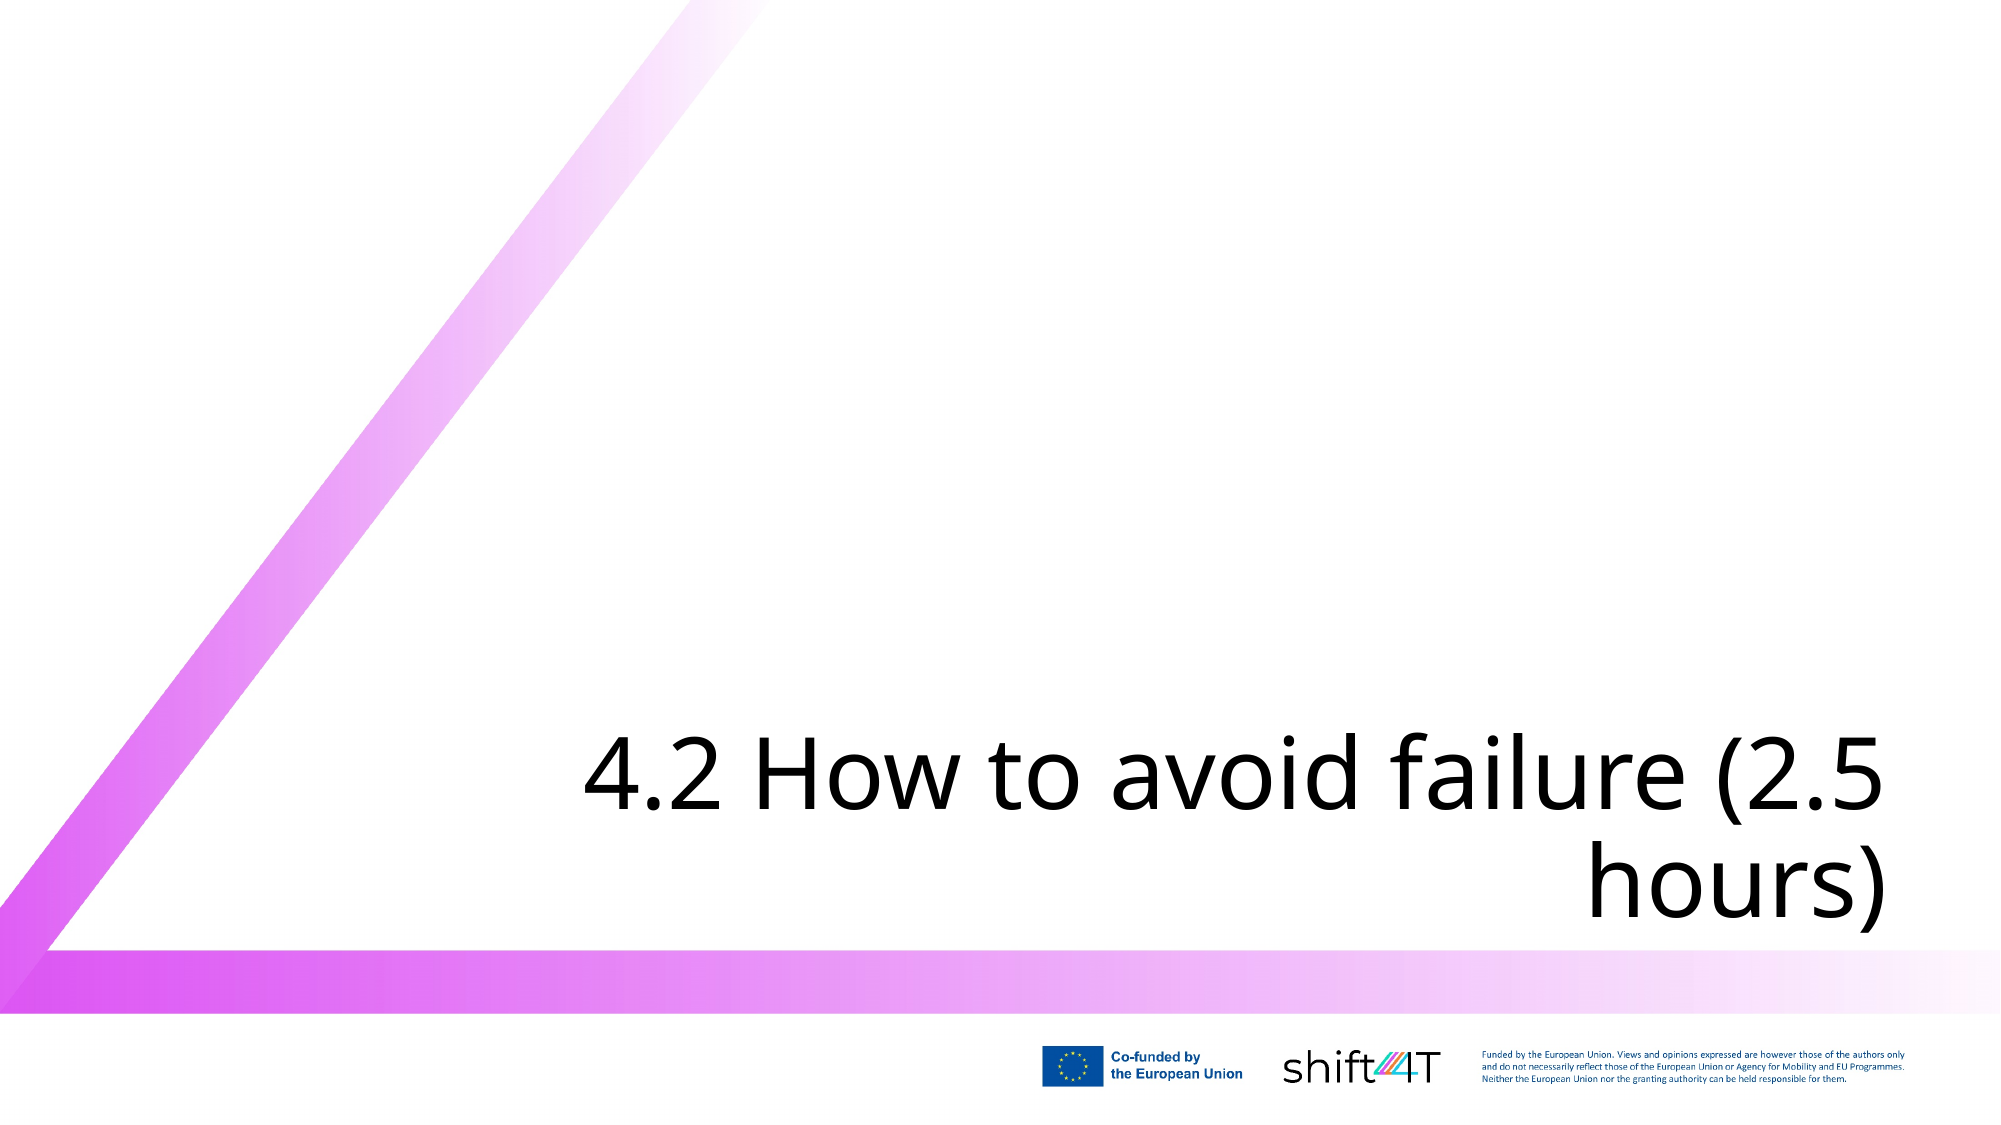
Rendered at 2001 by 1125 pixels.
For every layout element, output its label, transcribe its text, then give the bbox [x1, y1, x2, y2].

title 4.2 How to avoid failure (2.5 hours) [402, 554, 1903, 947]
picture [0, 0, 2000, 1125]
